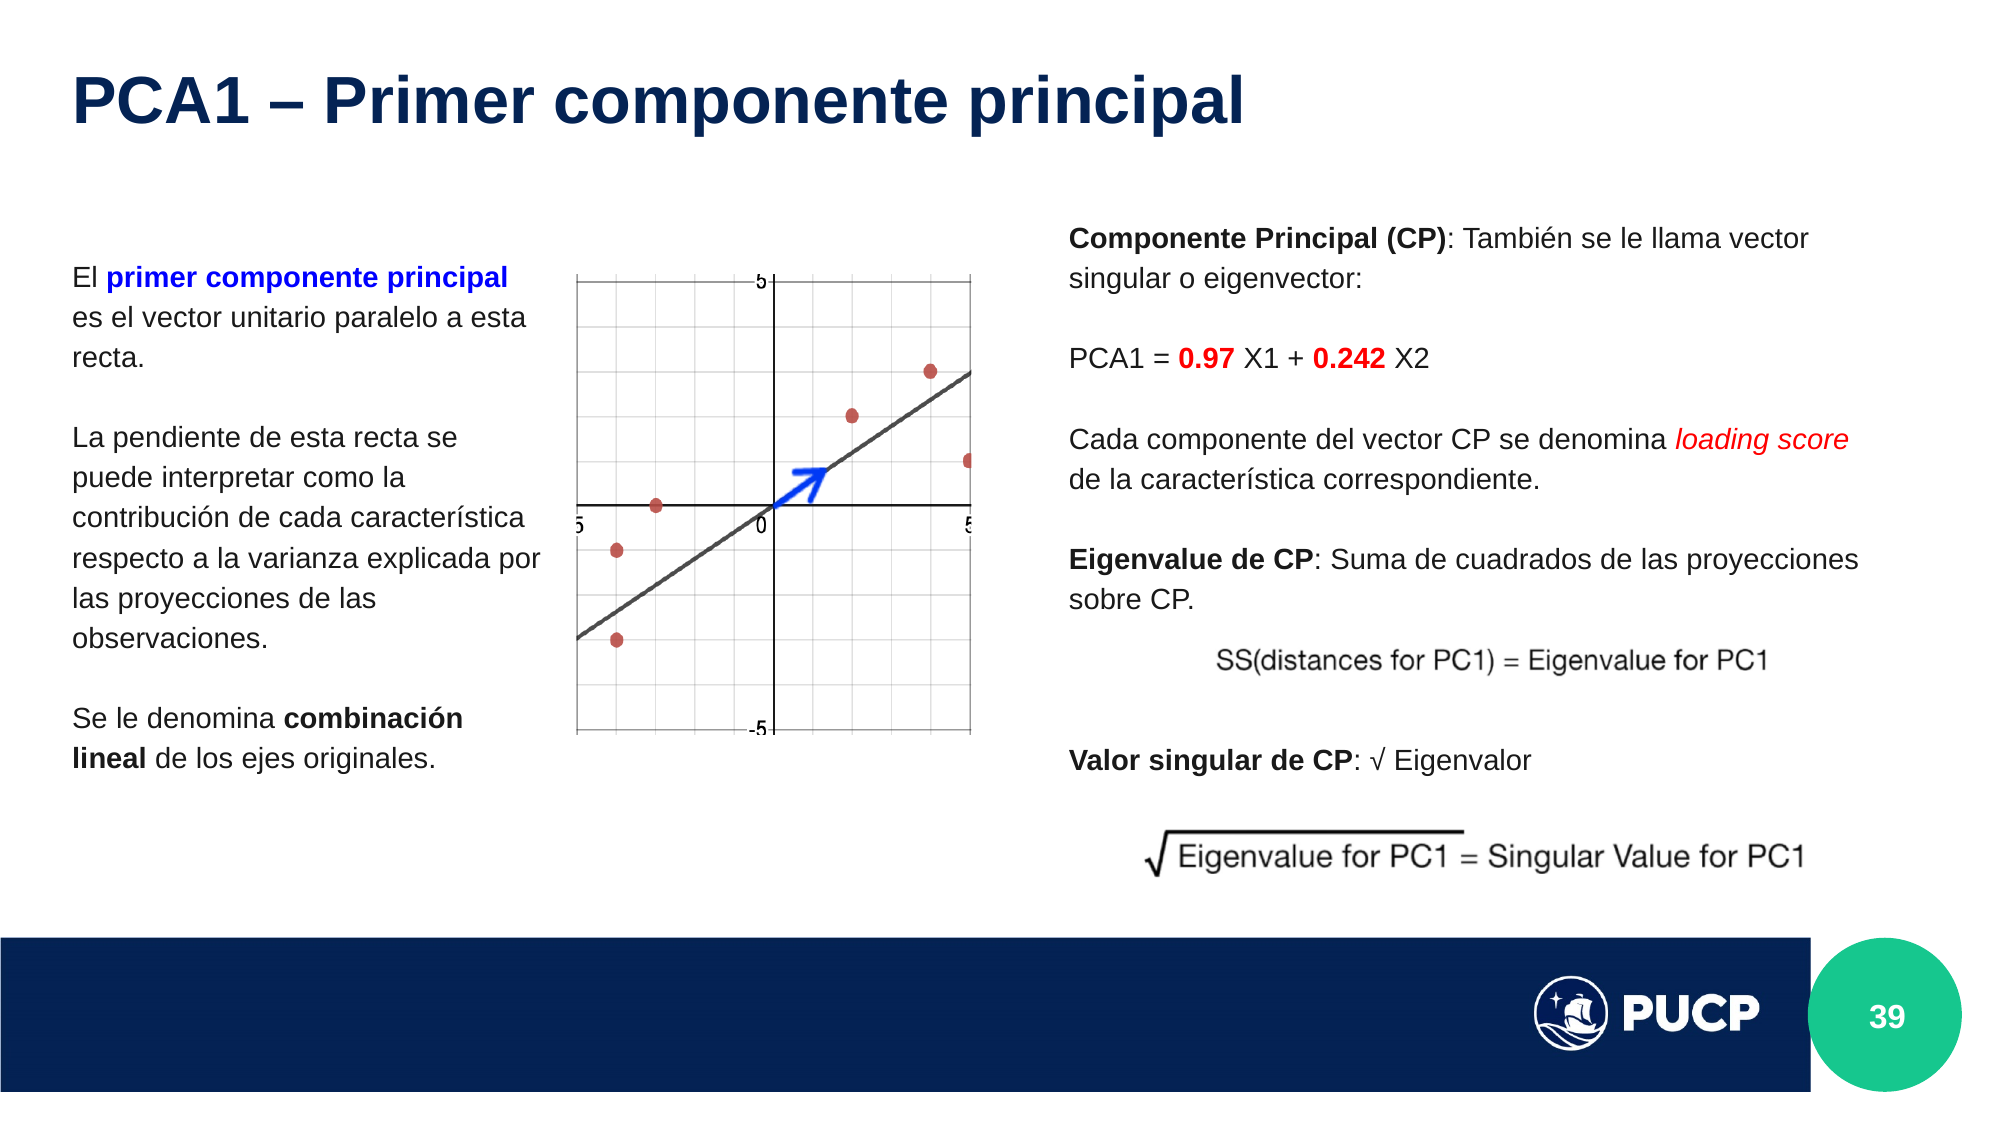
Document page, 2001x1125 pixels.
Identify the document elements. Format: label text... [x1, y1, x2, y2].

text_box El primer componente principal es el vector unitario paralelo a esta recta. La pendiente de esta recta se puede interpretar como la contribución de cada característica respecto a la varianza explicada por las proyecciones de las observaciones. Se le denomina combinación lineal de los ejes originales. [57, 245, 558, 783]
picture [0, 937, 1811, 1092]
text_box Componente Principal (CP): También se le llama vector singular o eigenvector: PCA1 = 0.97 X1 + 0.242 X2 Cada componente del vector CP se denomina loading score de la característica correspondiente. Eigenvalue de CP: Suma de cuadrados de las proyecciones sobre CP. Valor singular de CP: √ Eigenvalor [1053, 199, 1880, 817]
text_box PCA1 – Primer componente principal [57, 50, 1837, 153]
picture [576, 274, 972, 735]
picture [1202, 628, 1789, 696]
slide_number 39 [1836, 984, 1939, 1045]
picture [1137, 814, 1812, 890]
